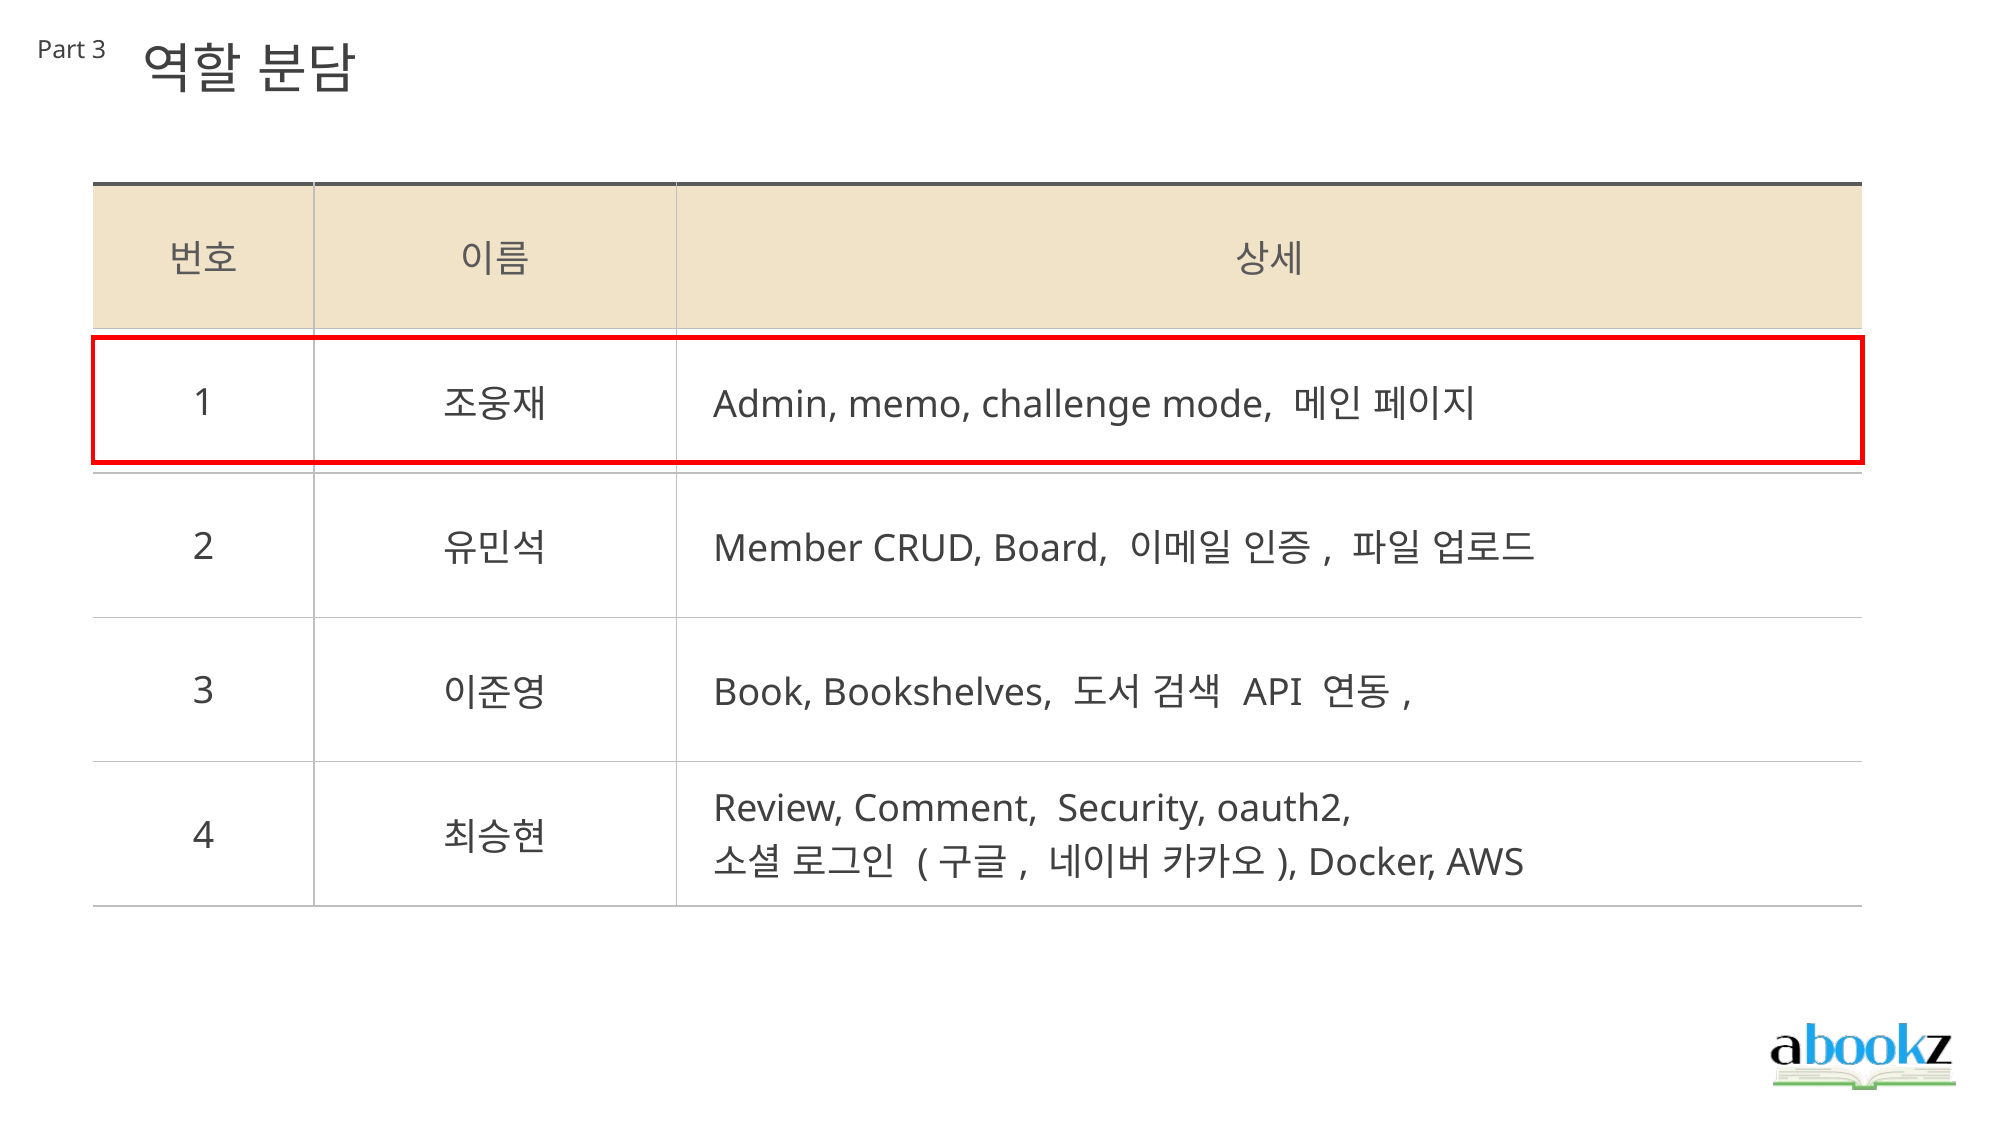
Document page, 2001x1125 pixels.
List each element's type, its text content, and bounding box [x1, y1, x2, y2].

text_box 역할 분담 [127, 26, 373, 107]
table_cell 1 [93, 463, 313, 472]
table_cell Book, Bookshelves, 도서 검색 API 연동, [677, 618, 1862, 761]
text_box [92, 336, 1863, 463]
table_cell 조웅재 [315, 329, 676, 336]
table_header 상세 [677, 186, 1862, 328]
table_cell Member CRUD, Board, 이메일 인증, 파일 업로드 [677, 474, 1862, 617]
table_cell 이준영 [315, 618, 676, 761]
table_header 이름 [315, 186, 676, 328]
table_cell Admin, memo, challenge mode, 메인 페이지 [677, 463, 1862, 472]
table_cell 조웅재 [315, 463, 676, 472]
text_box Part 3 [22, 26, 122, 72]
table_cell 3 [93, 618, 313, 761]
table_header 번호 [93, 186, 313, 328]
table_cell 유민석 [315, 474, 676, 617]
table_cell Review, Comment, Security, oauth2, 소셜 로그인 (구글, 네이버 카카오), Docker, AWS [677, 762, 1862, 905]
table_cell 1 [93, 329, 313, 336]
table_cell 최승현 [315, 762, 676, 905]
table_cell Admin, memo, challenge mode, 메인 페이지 [677, 329, 1862, 336]
picture [1759, 991, 1966, 1095]
table_cell 4 [93, 762, 313, 905]
table_cell 2 [93, 474, 313, 617]
